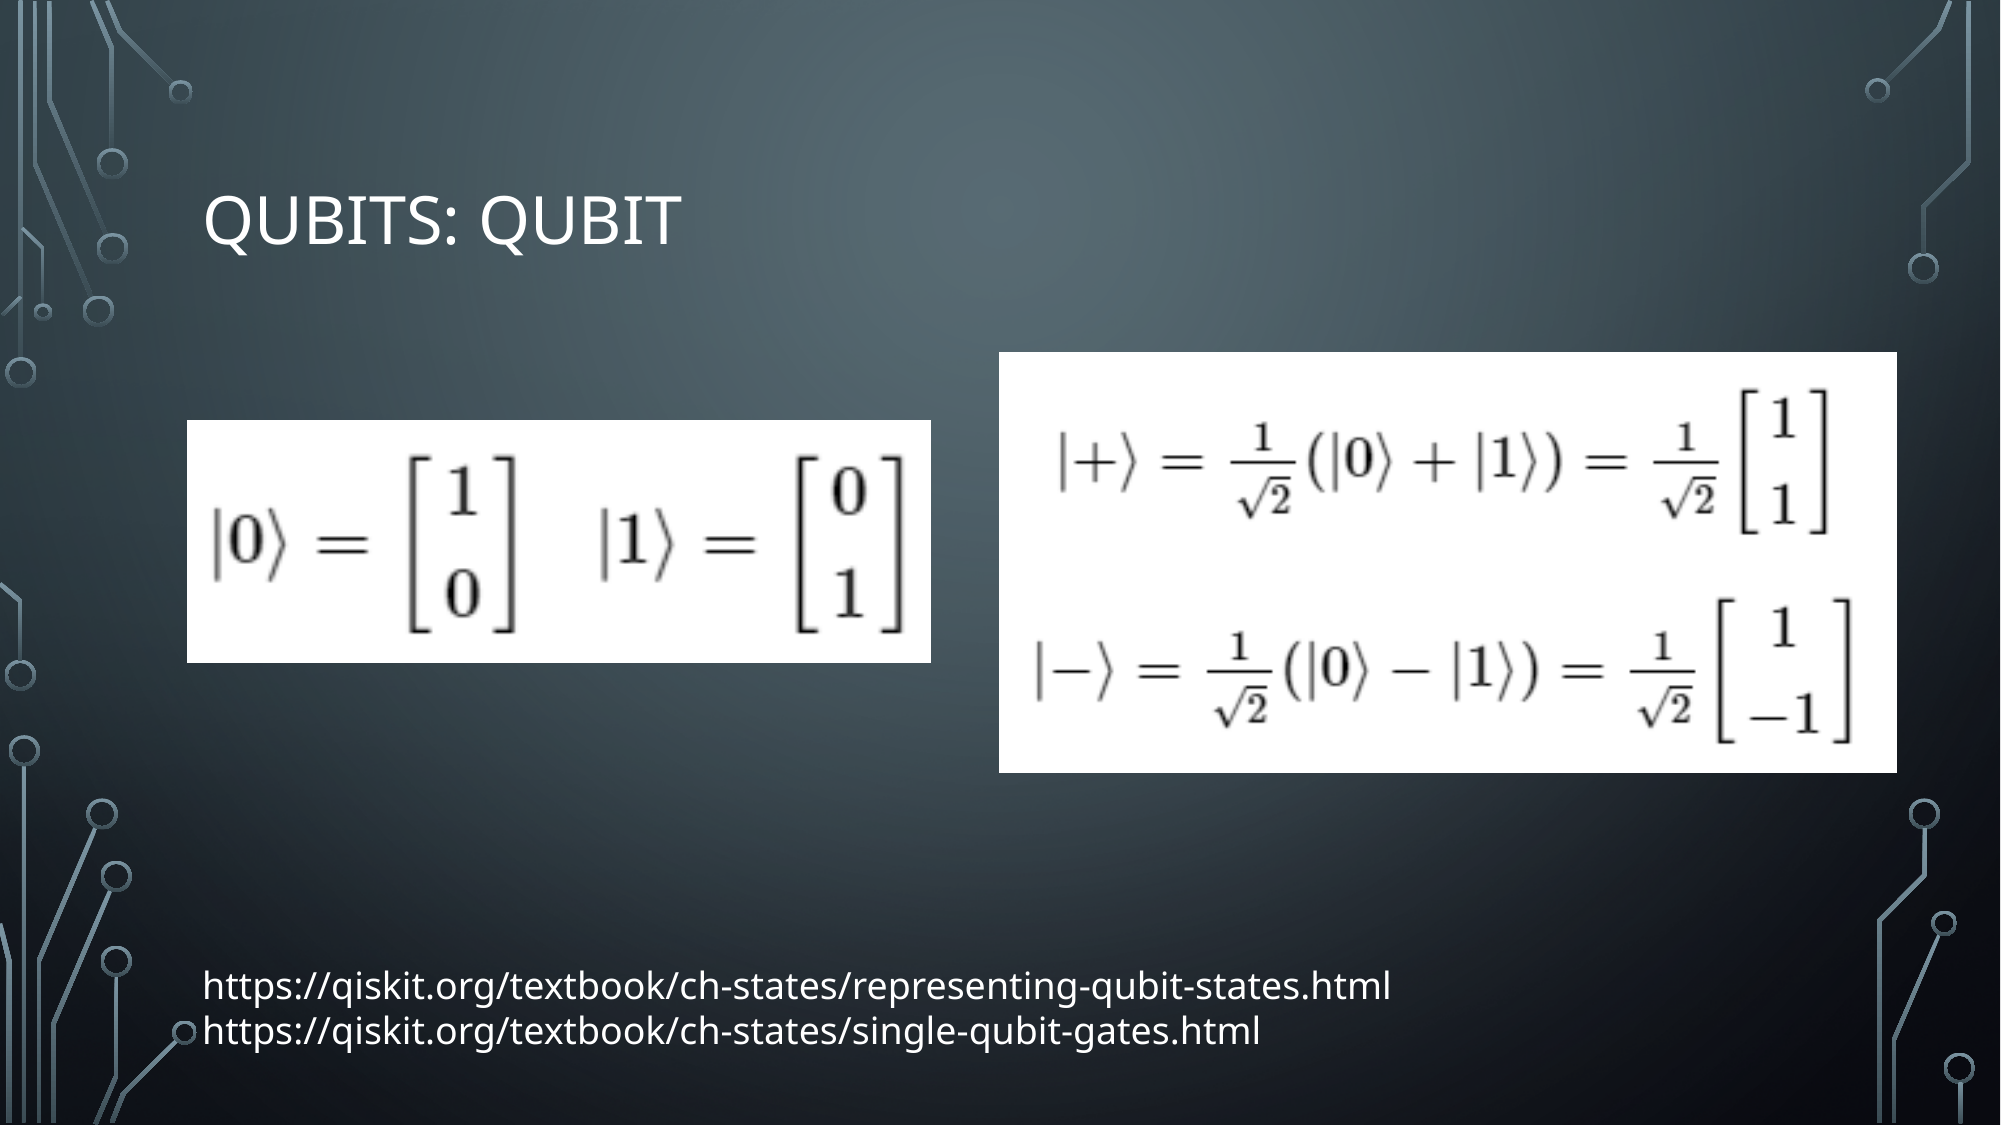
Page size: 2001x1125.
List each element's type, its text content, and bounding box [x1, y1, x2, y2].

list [186, 419, 932, 663]
text_box https://qiskit.org/textbook/ch-states/representing-qubit-states.html https://qiskit.org/textbook/ch-states/single-qubit-gates.html [187, 954, 1506, 1059]
picture [999, 352, 1897, 773]
title Qubits: Qubit [187, 101, 1813, 344]
